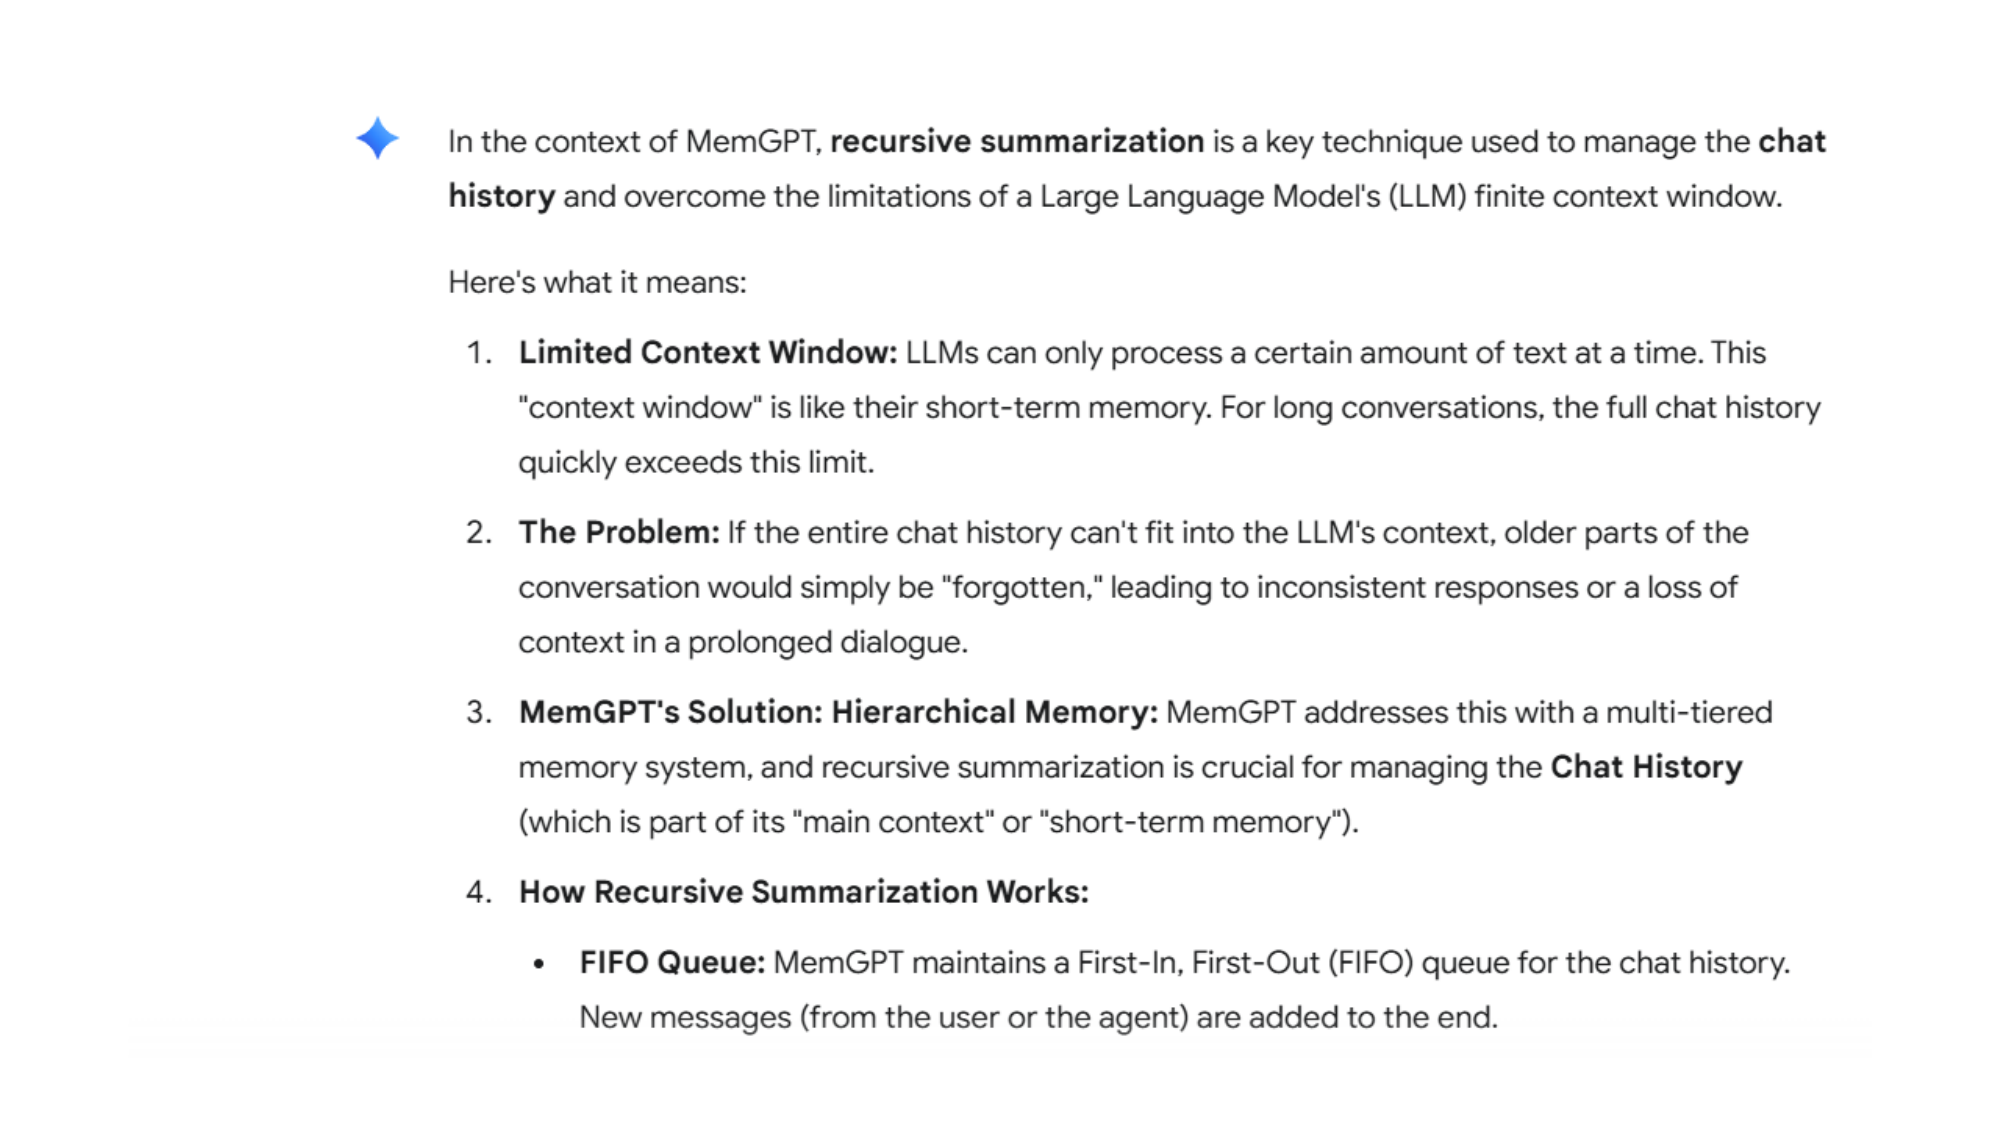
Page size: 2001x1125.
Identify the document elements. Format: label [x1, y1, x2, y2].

picture [127, 60, 1873, 1065]
